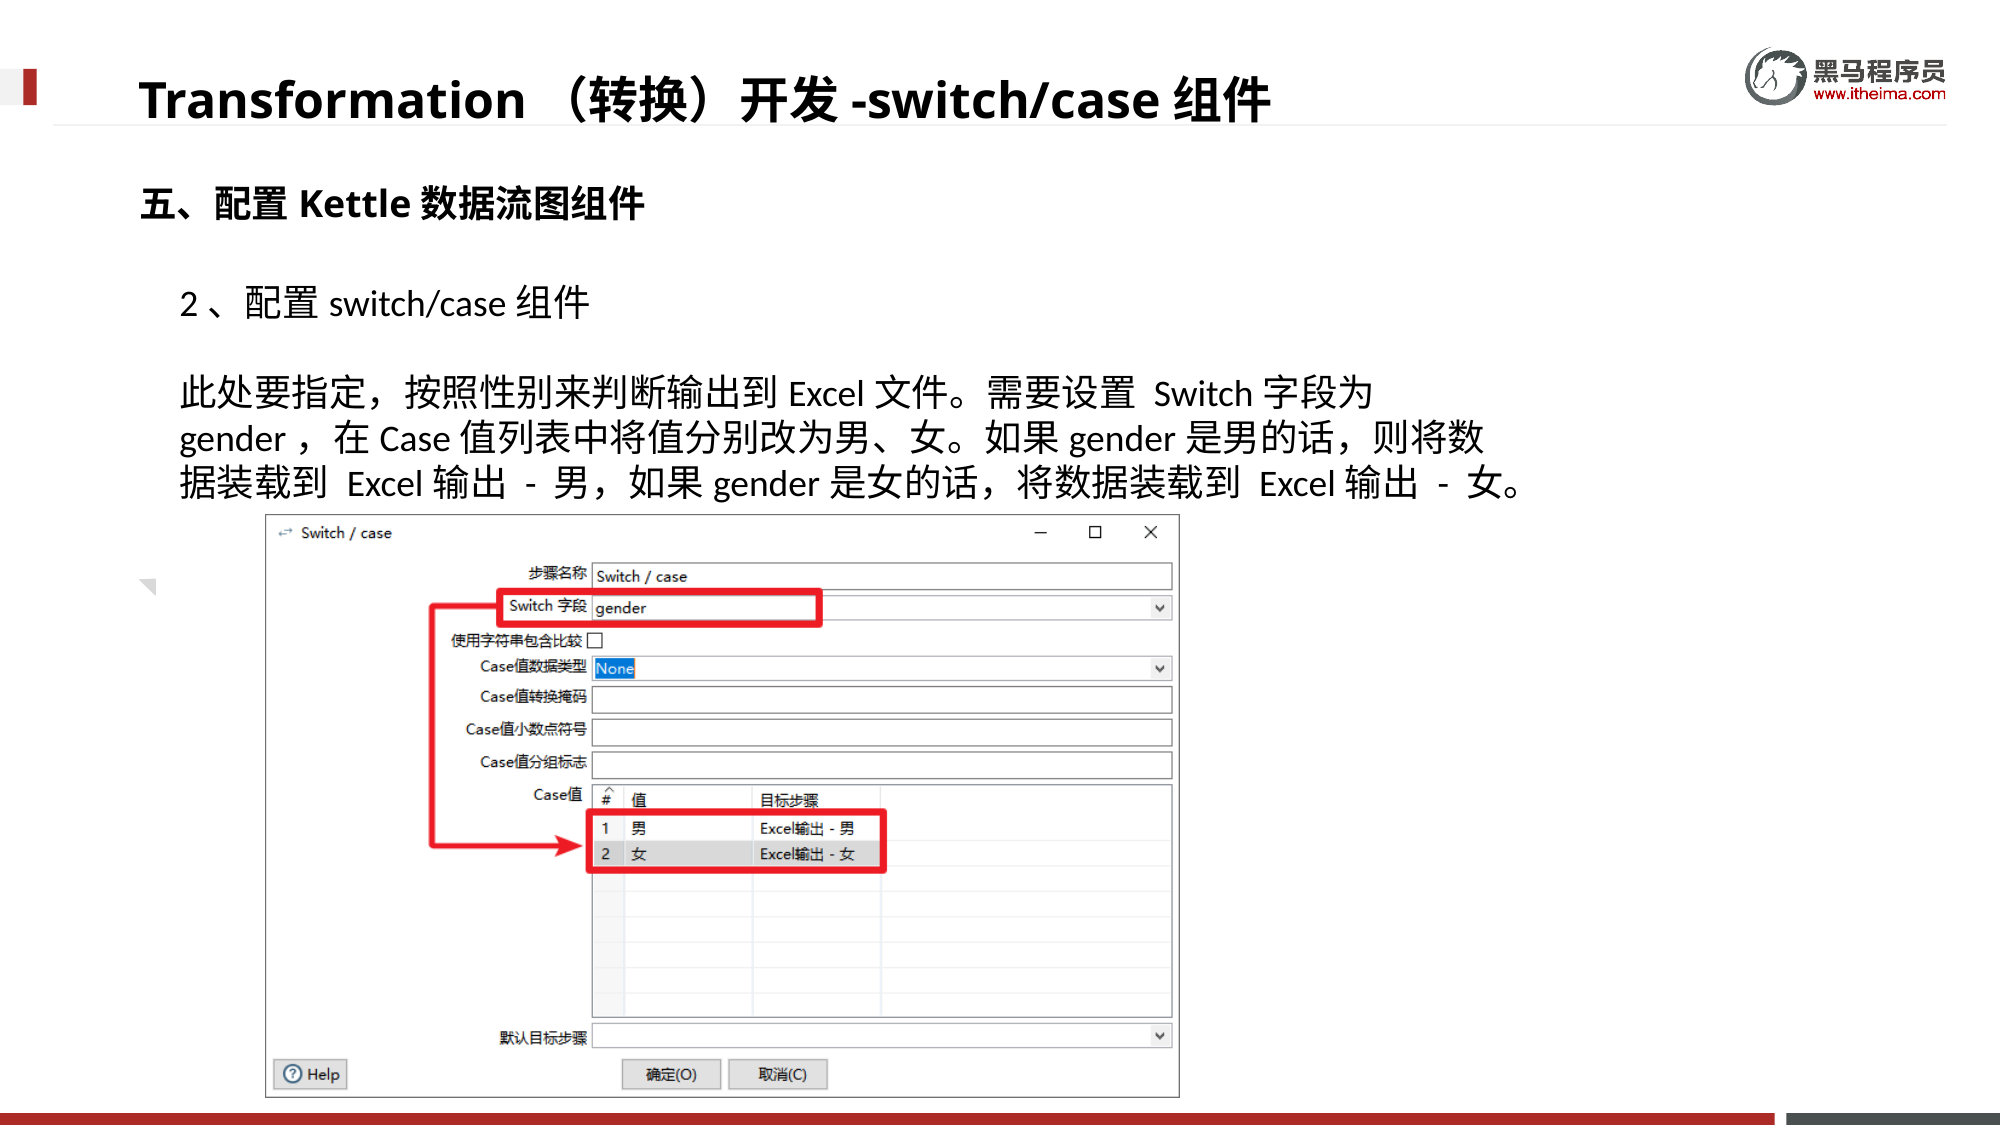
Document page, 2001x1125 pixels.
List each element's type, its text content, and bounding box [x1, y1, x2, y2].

text_box 2、配置switch/case组件 此处要指定，按照性别来判断输出到Excel文件。需要设置 Switch字段为gender，在Case值列表中将值分别改为男、女。如果gender是男的话，则将数据装载到 Excel输出 - 男，如果gender是女的话，将数据装载到 Excel输出 - 女。 [164, 271, 1532, 512]
text_box [136, 576, 159, 598]
text_box 五、配置Kettle数据流图组件 [0, 172, 1661, 233]
picture [264, 513, 1180, 1098]
title Transformation（转换）开发-switch/case组件 [48, 54, 1711, 143]
picture [1744, 46, 1946, 106]
